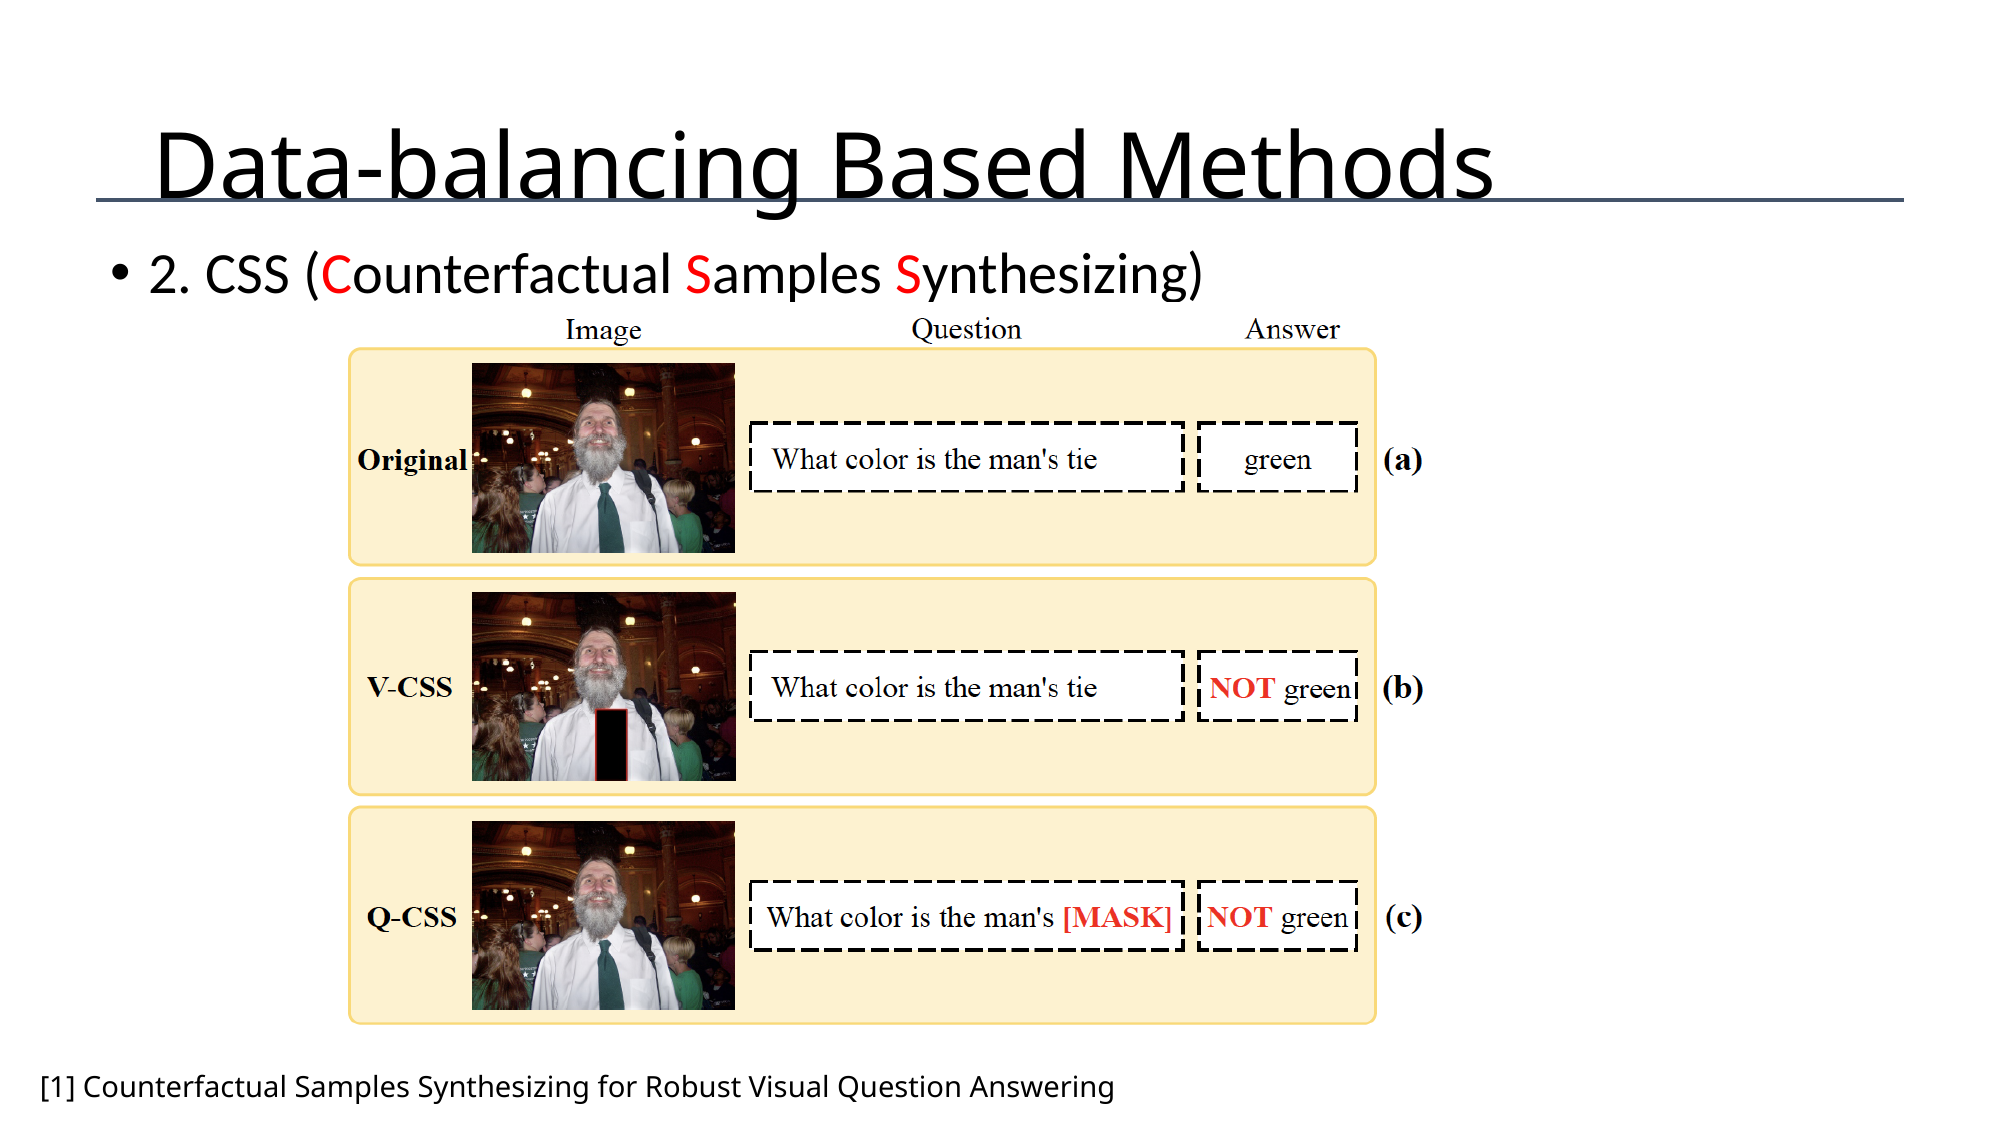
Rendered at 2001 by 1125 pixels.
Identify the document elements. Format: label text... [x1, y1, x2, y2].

text_box [1] Counterfactual Samples Synthesizing for Robust Visual Question Answering [25, 1060, 1223, 1111]
list 2. CSS (Counterfactual Samples Synthesizing) [95, 235, 1904, 1029]
title Data-balancing Based Methods [137, 59, 1863, 235]
picture [279, 302, 1456, 1045]
